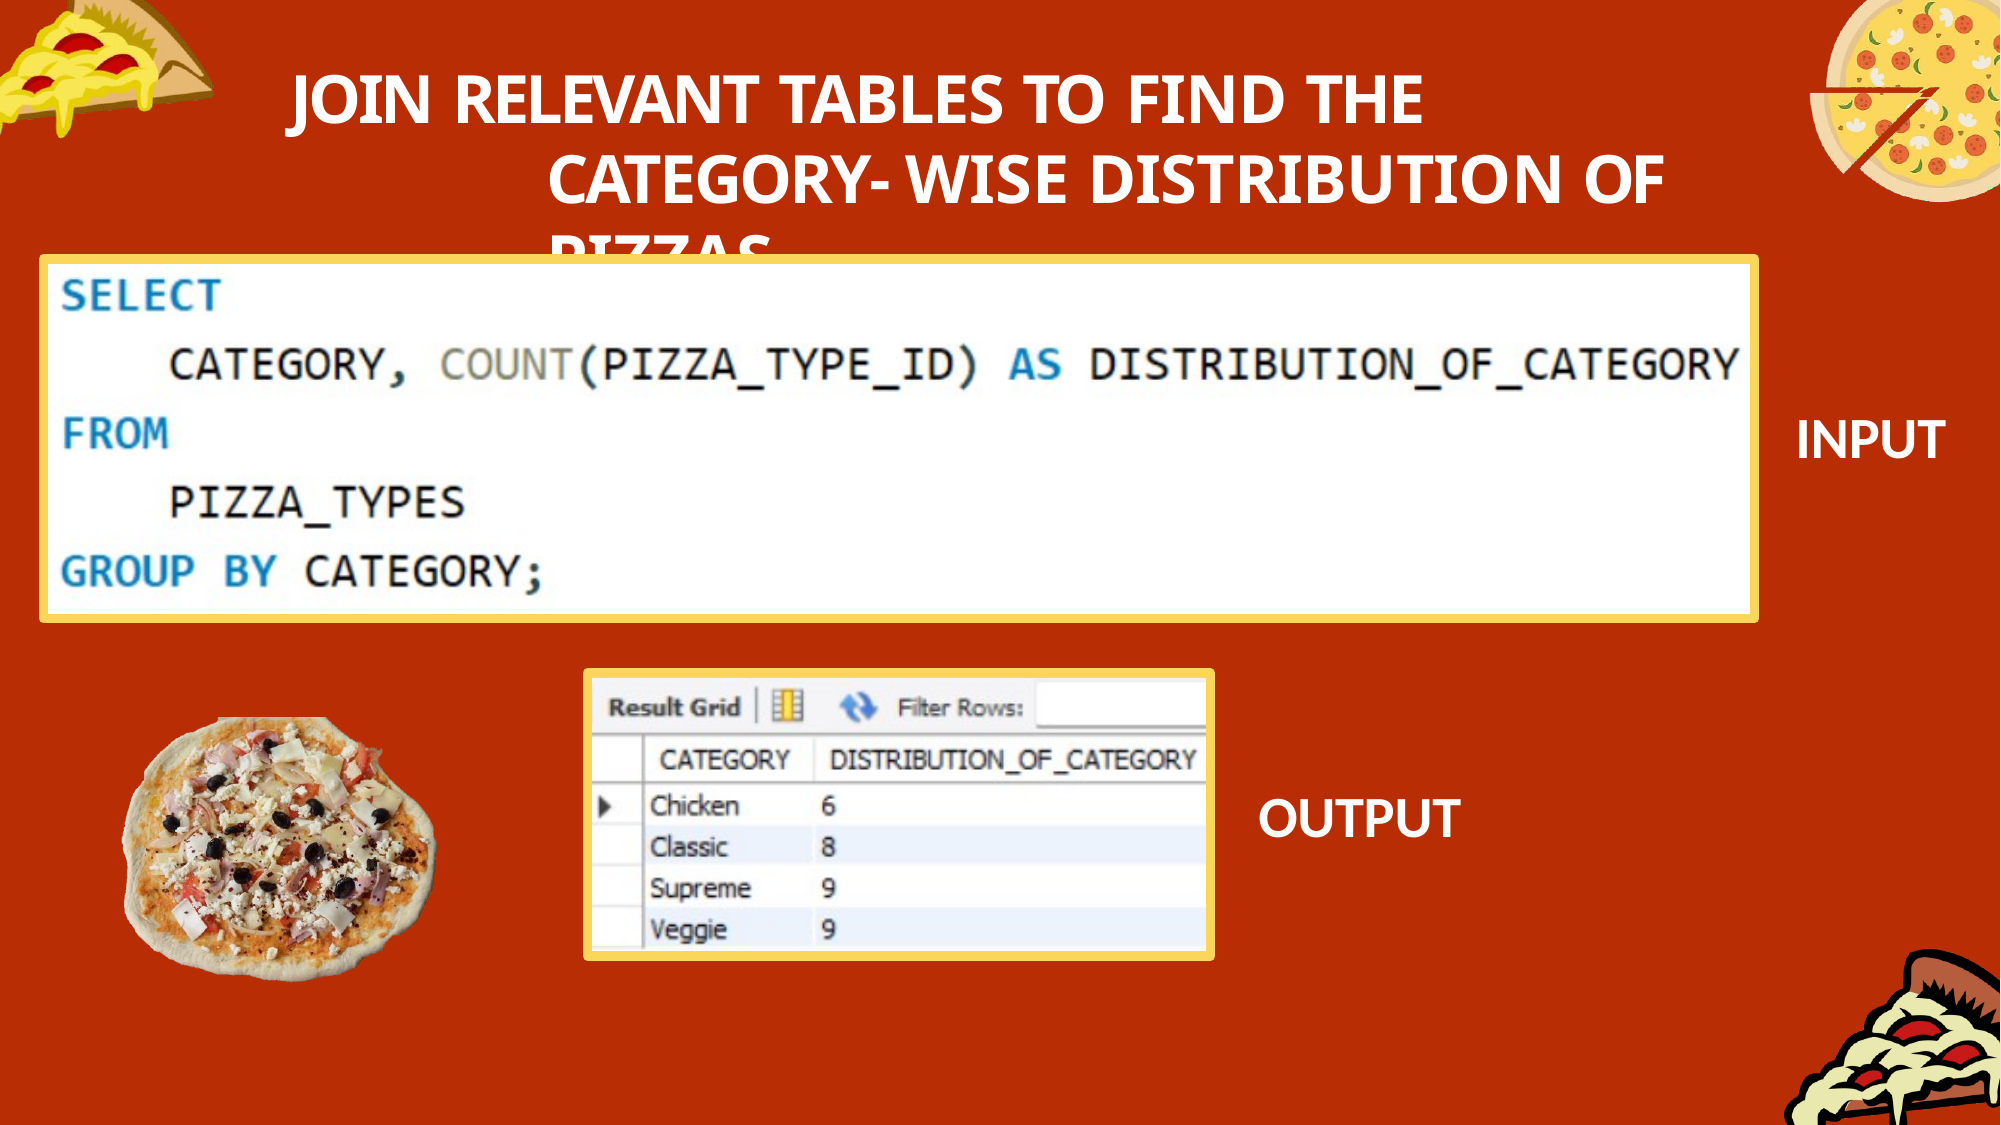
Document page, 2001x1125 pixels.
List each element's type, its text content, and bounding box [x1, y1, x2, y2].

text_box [582, 668, 1216, 961]
picture [8, 716, 522, 1006]
title JOIN RELEVANT TABLES TO FIND THE CATEGORY- WISE DISTRIBUTION OF PIZZAS [228, 31, 1758, 253]
picture [0, 0, 214, 178]
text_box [38, 254, 1760, 624]
picture [1784, 949, 2000, 1125]
text_box OUTPUT [1256, 777, 1465, 850]
picture [1806, 0, 2000, 215]
text_box INPUT [1793, 397, 1950, 470]
